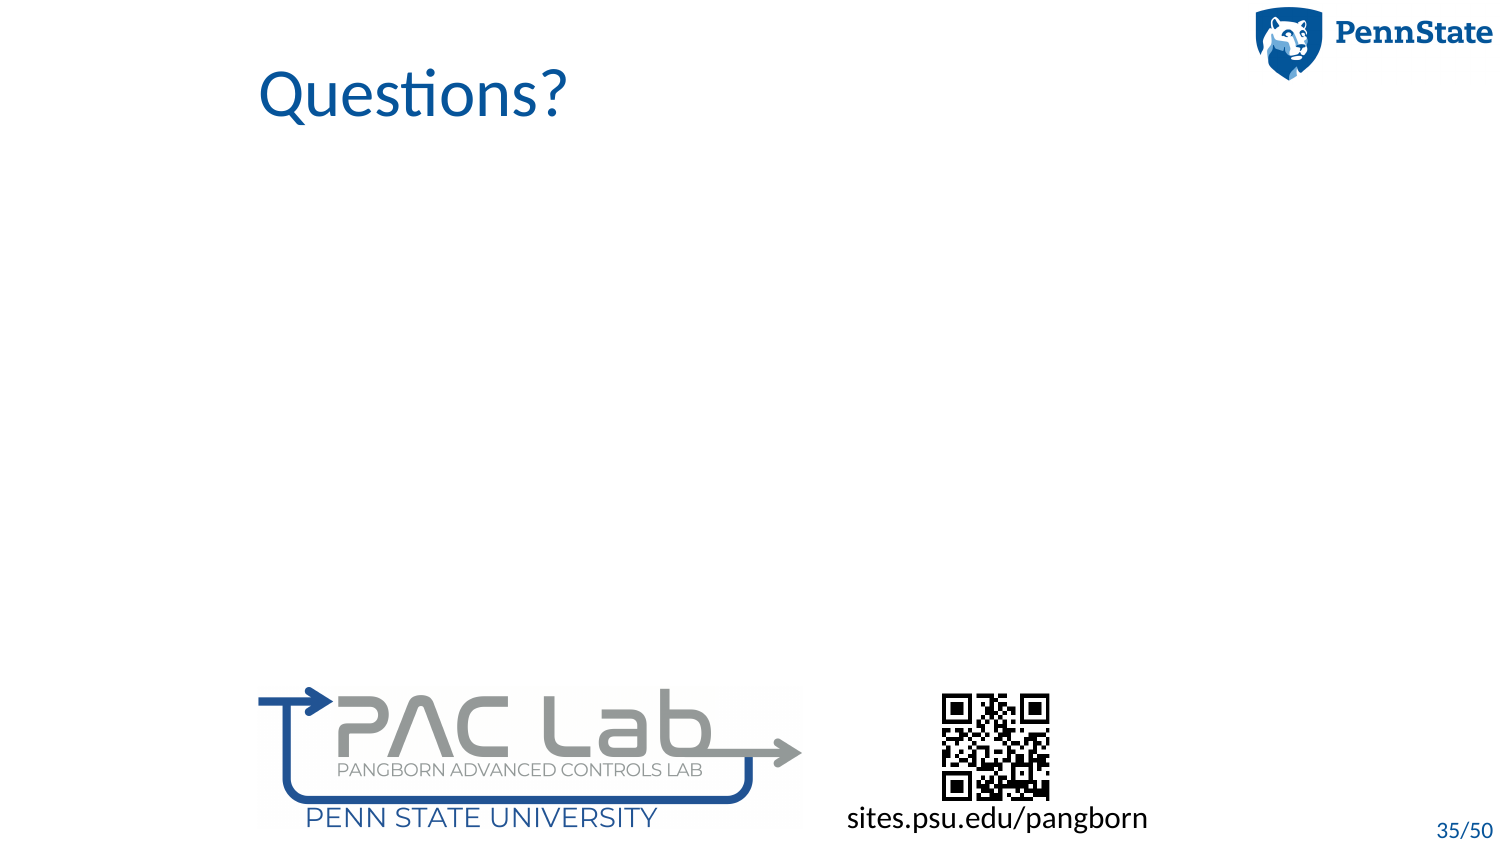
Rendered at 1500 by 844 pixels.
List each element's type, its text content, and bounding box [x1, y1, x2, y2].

picture [256, 686, 803, 830]
picture [1248, 3, 1500, 85]
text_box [824, 692, 1172, 841]
text_box Questions? [243, 40, 1257, 166]
